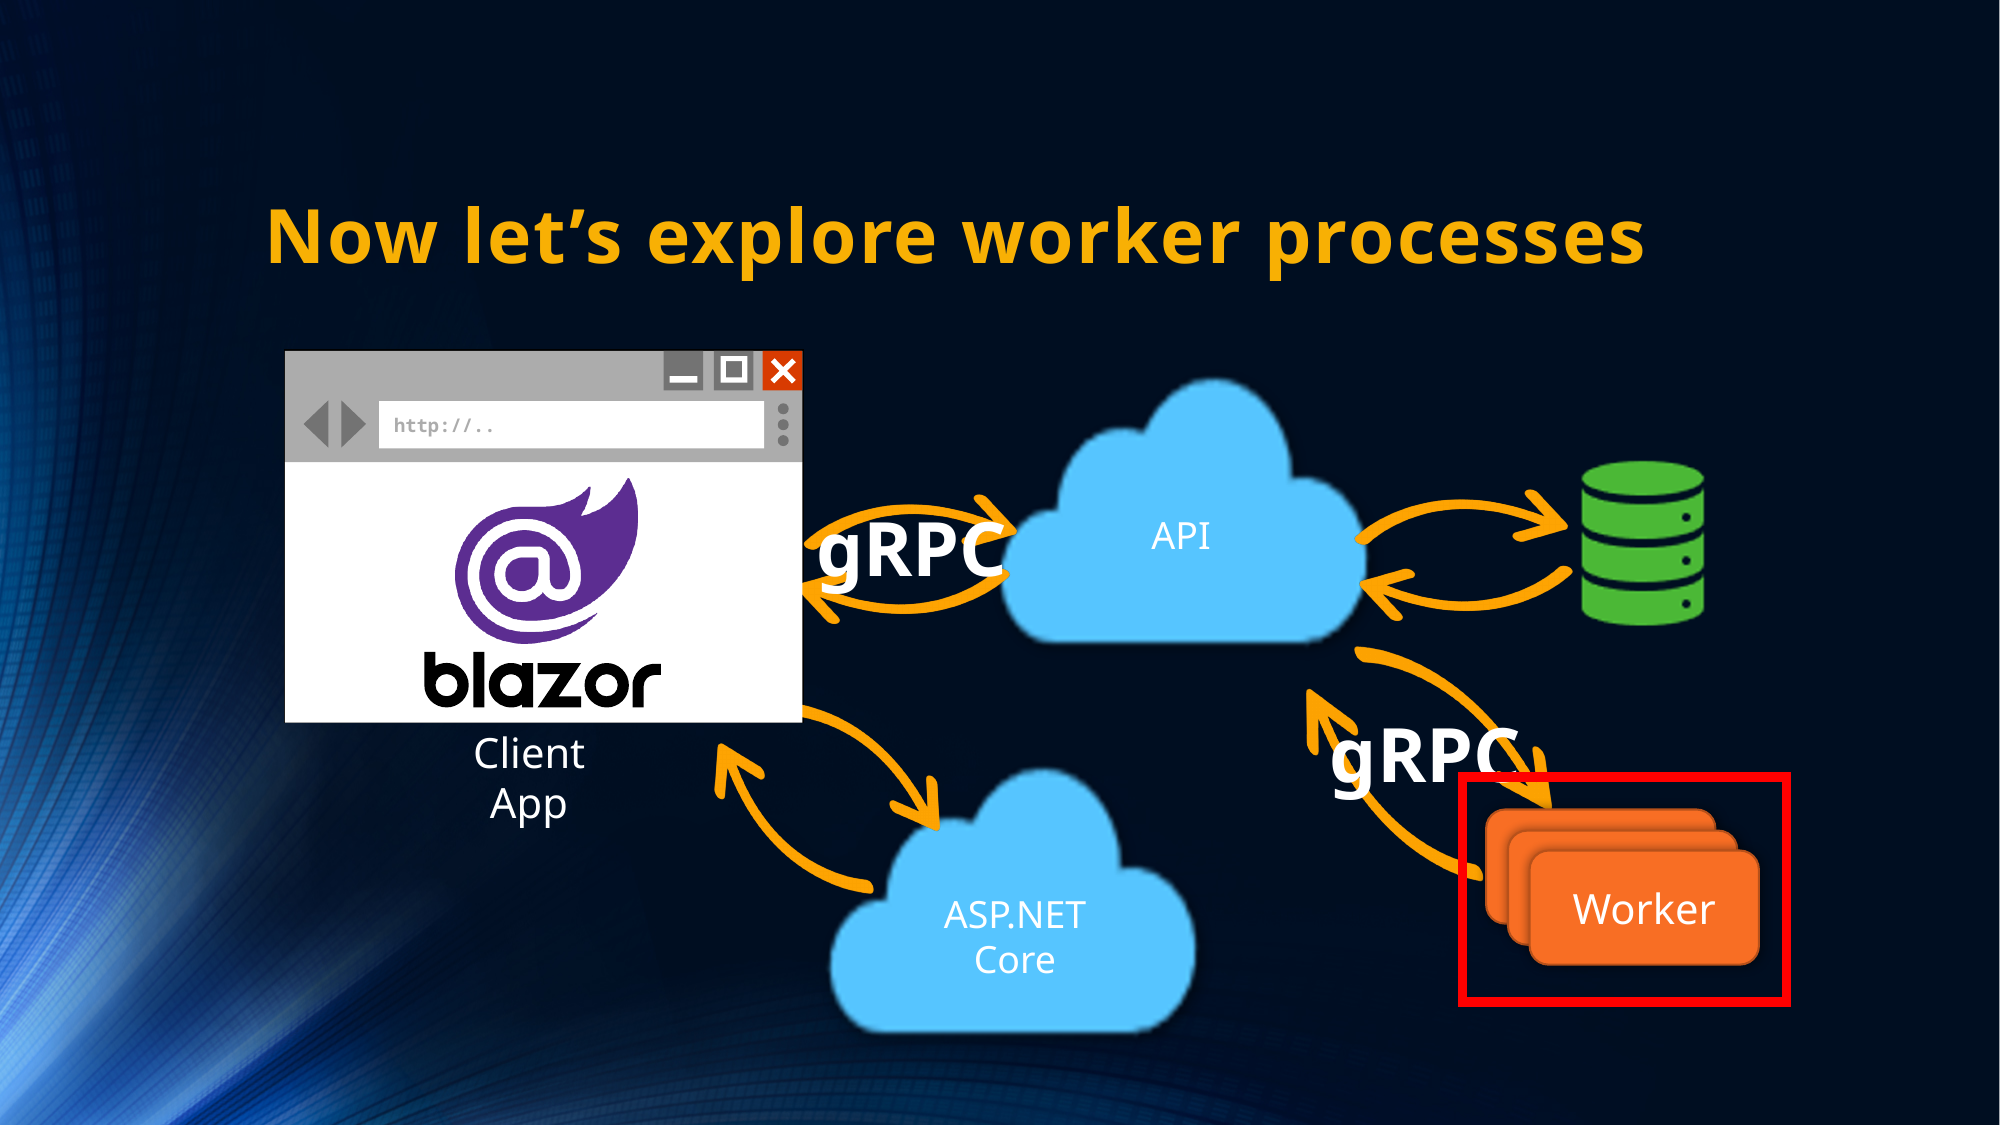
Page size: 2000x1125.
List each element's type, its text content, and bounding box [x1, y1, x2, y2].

picture [0, 0, 2000, 1125]
text_box Client App [447, 726, 611, 827]
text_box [1486, 809, 1759, 965]
title Now let’s explore worker processes [249, 62, 1750, 288]
text_box [1461, 776, 1788, 1003]
text_box gRPC [816, 501, 825, 593]
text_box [284, 350, 803, 723]
